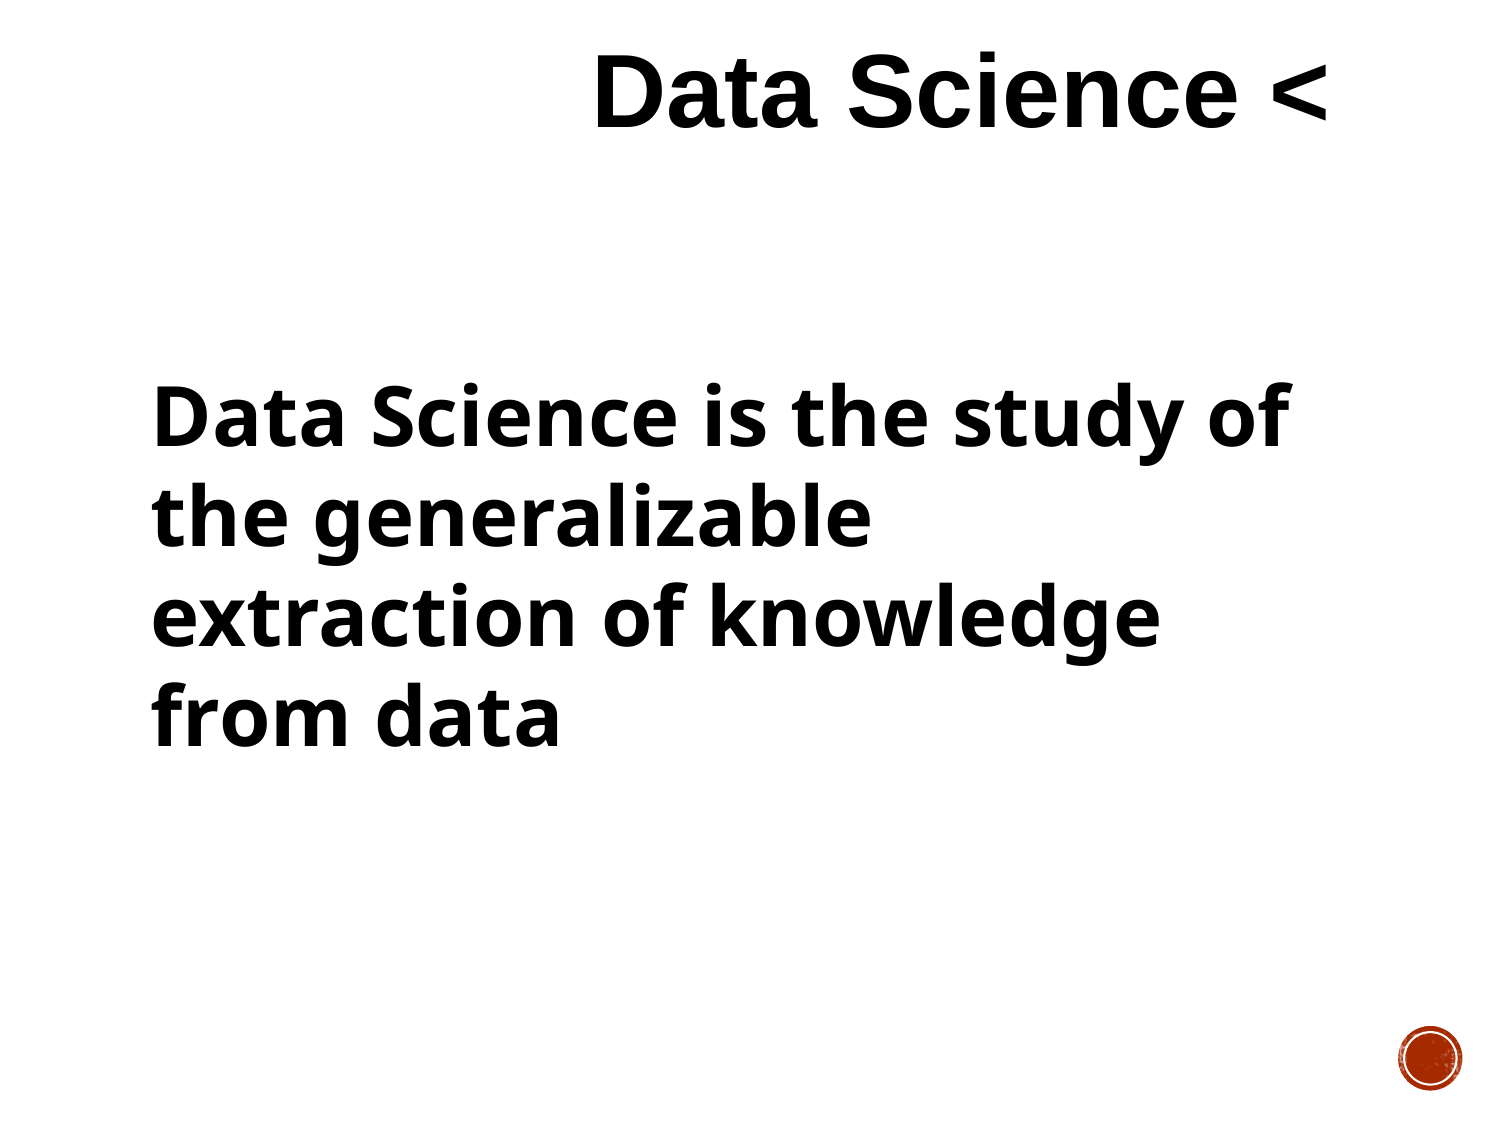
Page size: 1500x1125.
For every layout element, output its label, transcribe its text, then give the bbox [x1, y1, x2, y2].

text_box Data Science < [80, 39, 1375, 155]
text_box Data Science is the study of the generalizable extraction of knowledge from data [135, 355, 1322, 771]
